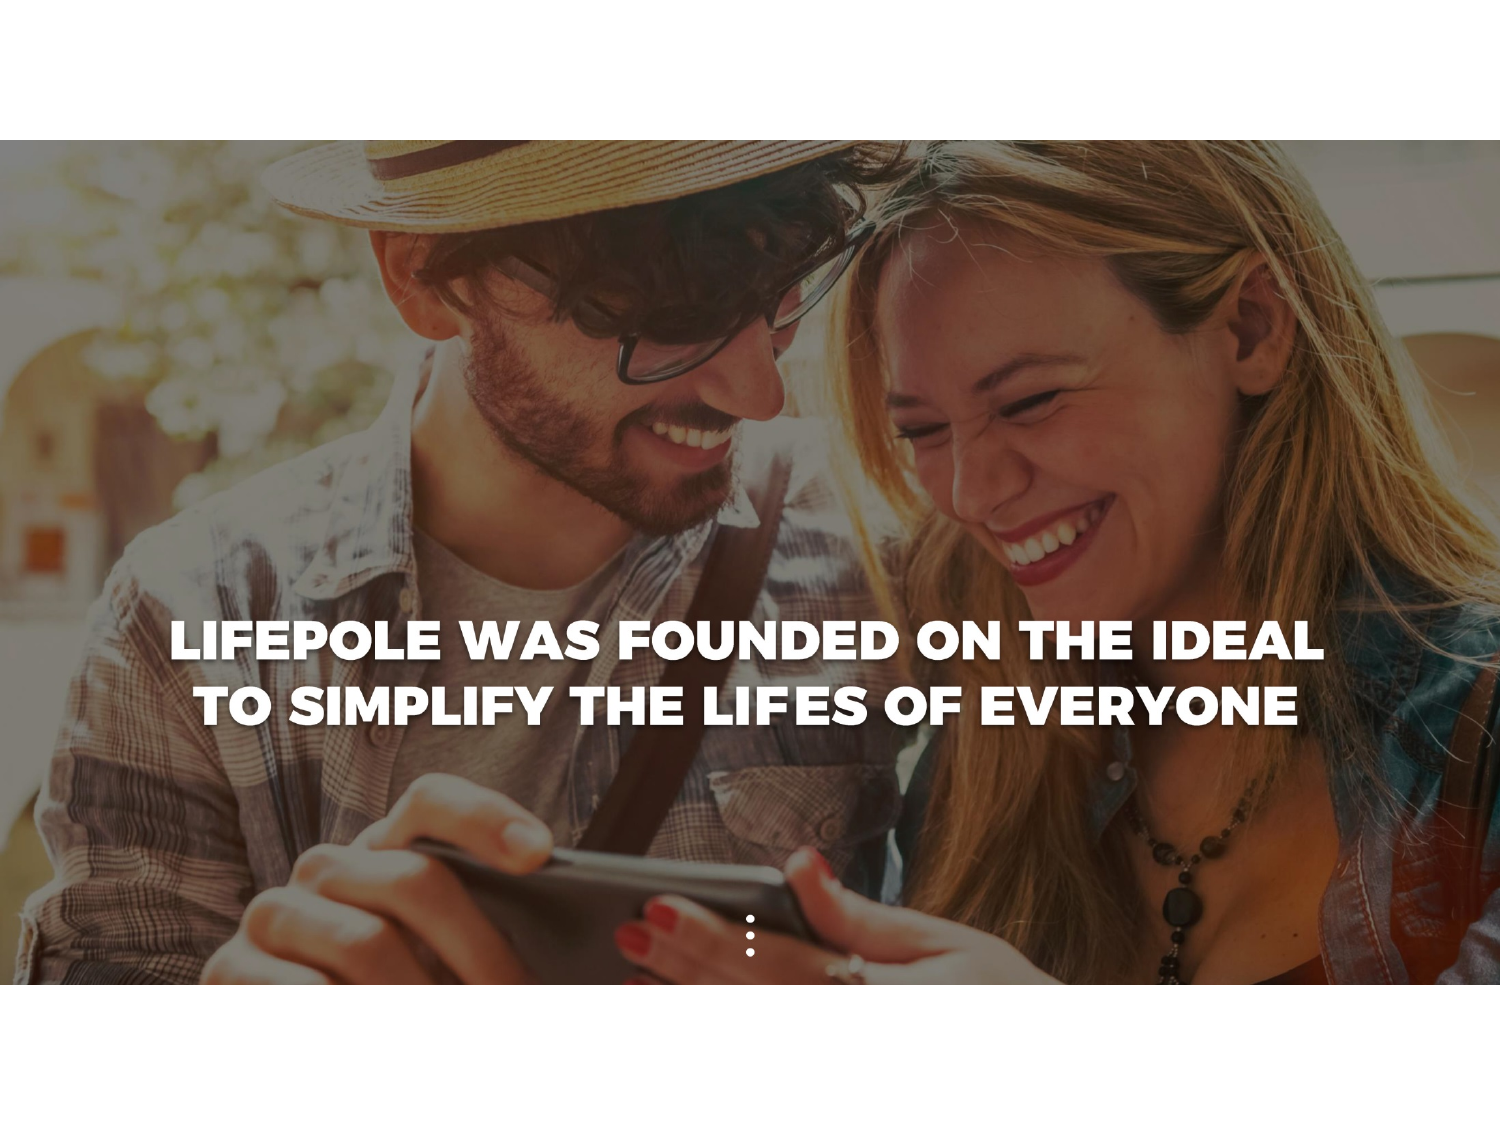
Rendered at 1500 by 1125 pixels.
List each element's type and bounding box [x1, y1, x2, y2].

picture [0, 140, 1500, 985]
